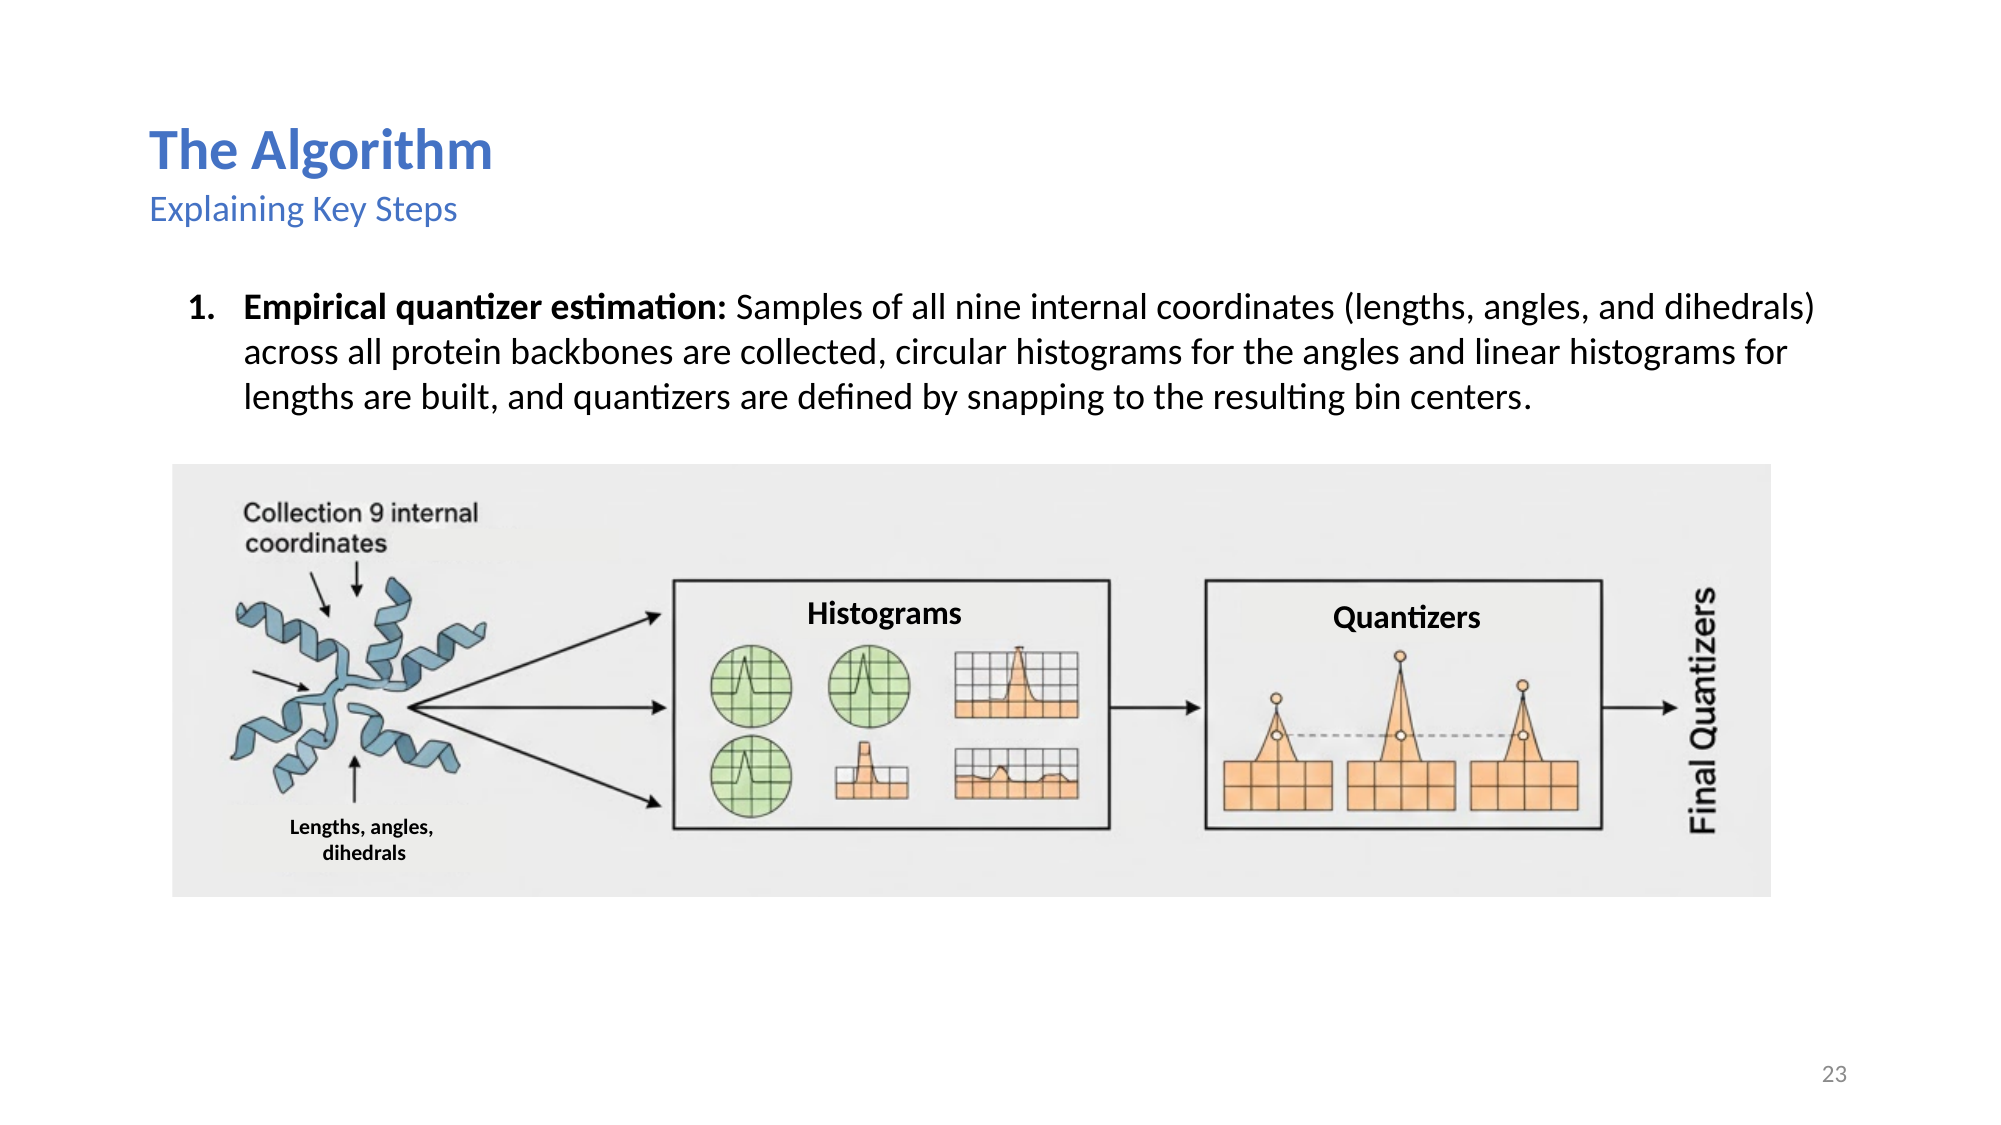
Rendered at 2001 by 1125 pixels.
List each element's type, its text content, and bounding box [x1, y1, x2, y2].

text_box Empirical quantizer estimation: Samples of all nine internal coordinates (lengths, angles, and dihedrals) across all protein backbones are collected, circular histograms for the angles and linear histograms for lengths are built, and quantizers are defined by snapping to the resulting bin centers. [172, 274, 1897, 425]
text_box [172, 464, 1773, 897]
text_box The Algorithm [134, 104, 1524, 189]
text_box Explaining Key Steps [134, 176, 1103, 237]
slide_number 23 [1412, 1042, 1863, 1103]
